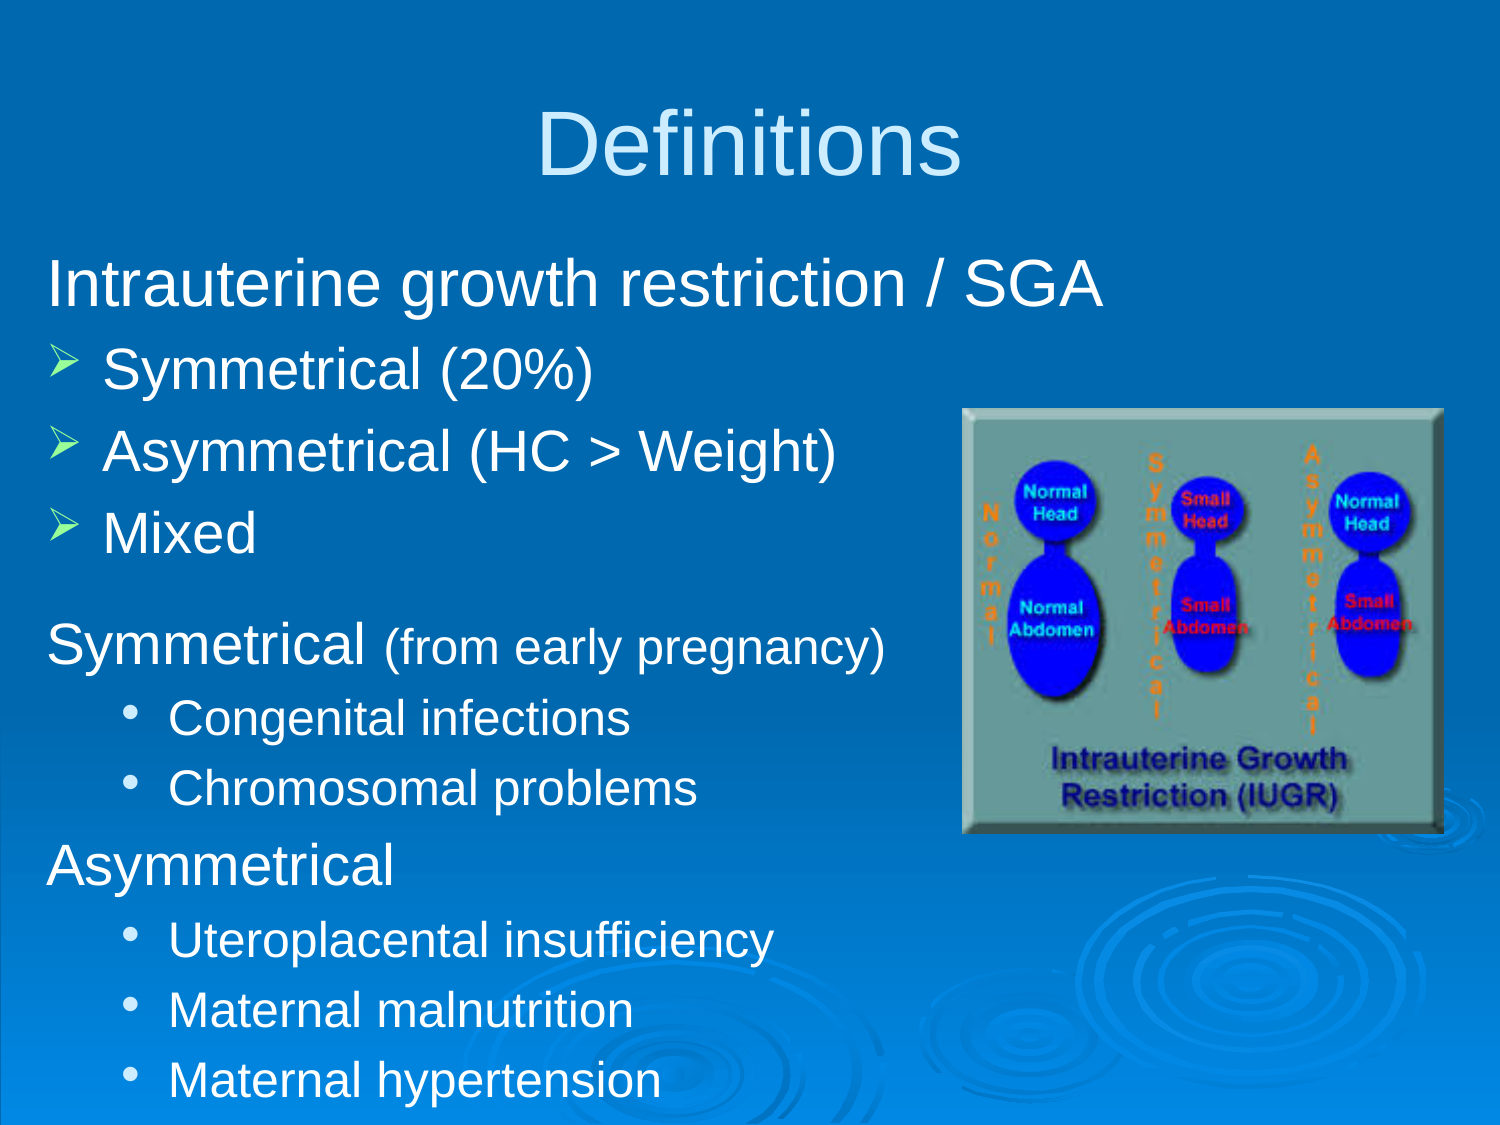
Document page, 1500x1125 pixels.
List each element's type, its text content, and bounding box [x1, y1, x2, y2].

list Intrauterine growth restriction / SGA Symmetrical (20%) Asymmetrical (HC > Weight) Mixed Symmetrical (from early pregnancy) Congenital infections Chromosomal problems Asymmetrical Uteroplacental insufficiency Maternal malnutrition Maternal hypertension [30, 232, 1427, 976]
picture [962, 408, 1444, 834]
title Definitions [74, 45, 1426, 233]
